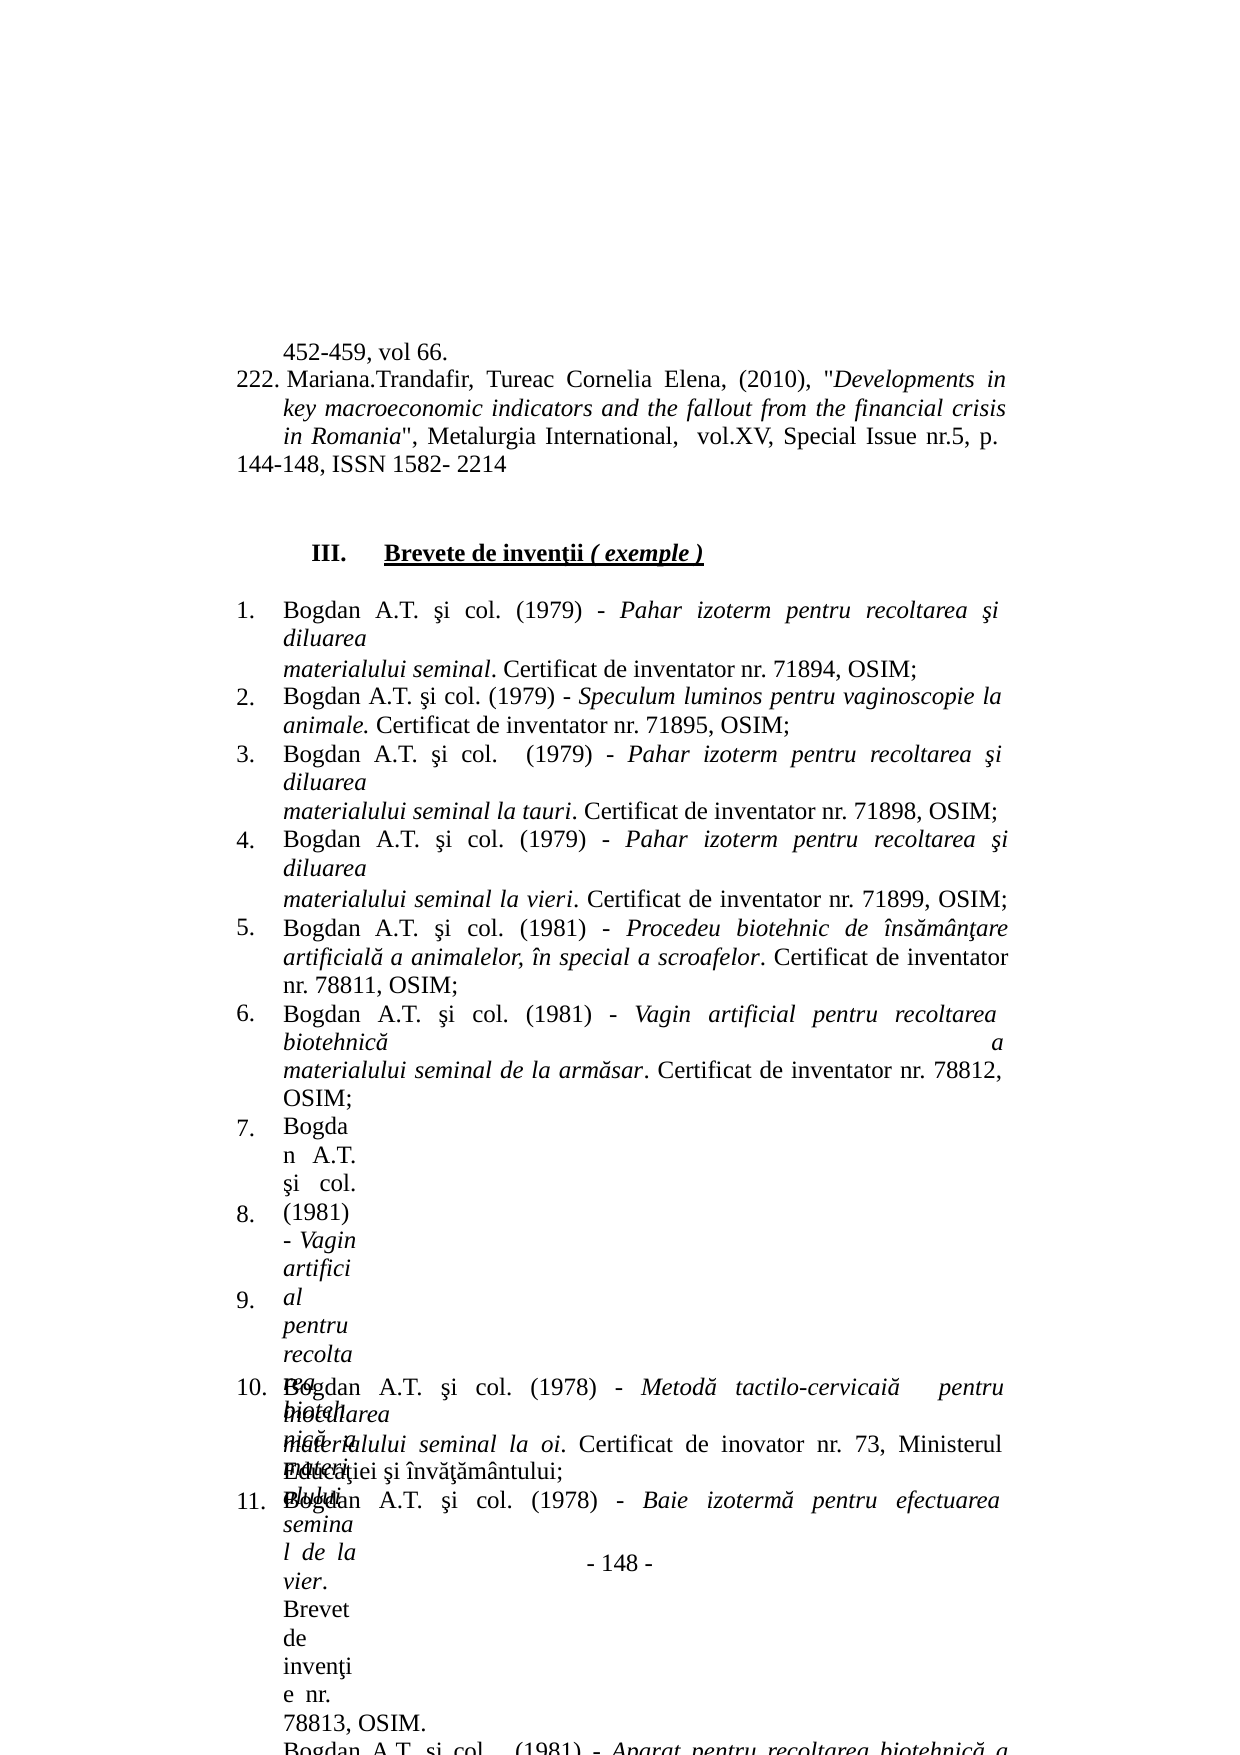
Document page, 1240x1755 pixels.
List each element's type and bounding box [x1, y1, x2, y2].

text_box [280, 596, 1010, 1517]
text_box [234, 1372, 274, 1402]
text_box [234, 1113, 261, 1143]
text_box [234, 912, 261, 942]
text_box [234, 682, 261, 712]
text_box [309, 538, 710, 568]
text_box [234, 596, 261, 626]
text_box [234, 337, 1009, 482]
text_box [234, 998, 261, 1028]
text_box [234, 1199, 261, 1229]
text_box [234, 1487, 274, 1517]
text_box [234, 739, 261, 769]
text_box [234, 1286, 261, 1316]
text_box [234, 826, 261, 856]
text_box [584, 1549, 660, 1579]
